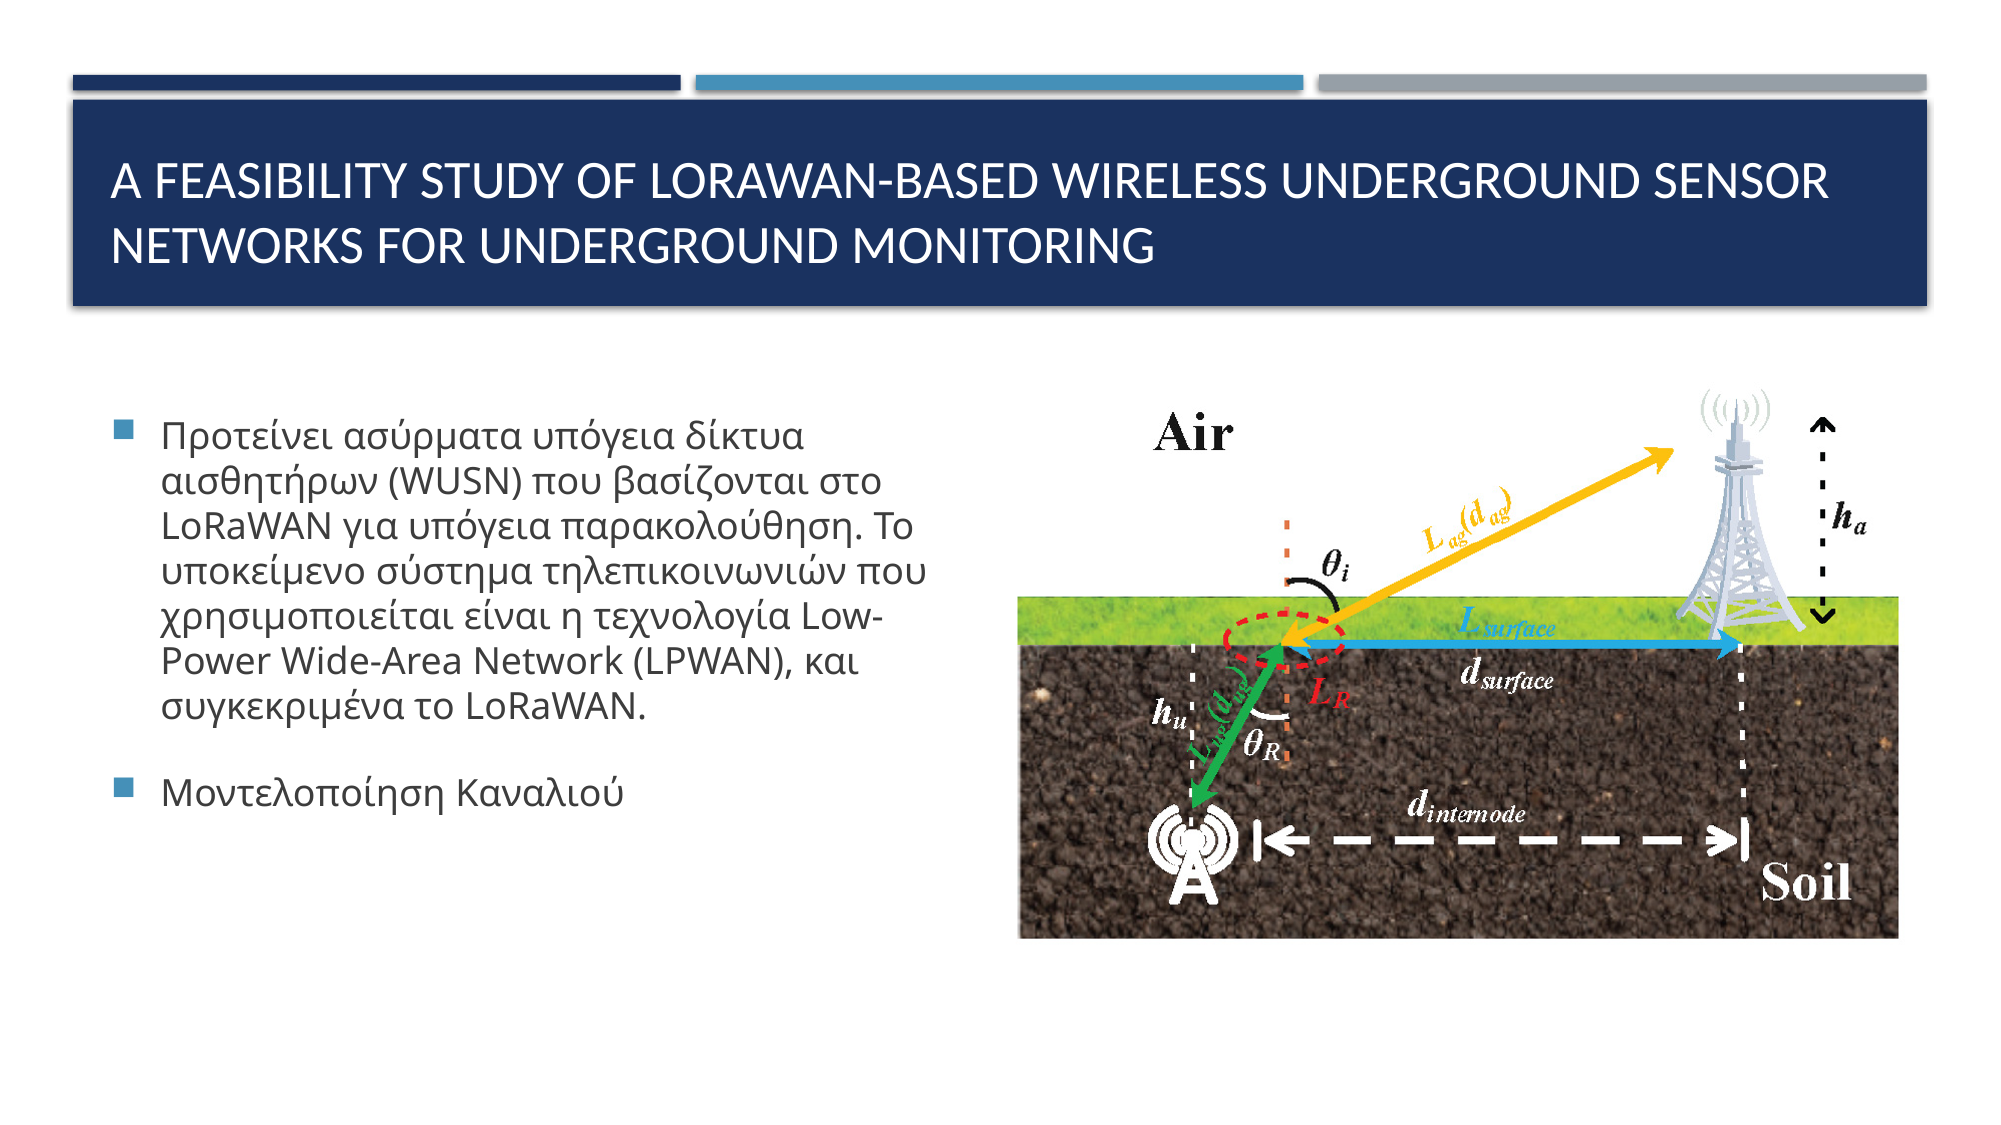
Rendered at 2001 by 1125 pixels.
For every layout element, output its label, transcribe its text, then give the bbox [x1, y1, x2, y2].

picture [1014, 381, 1906, 946]
title A feasibility study of LoRaWAN-based wireless underground sensor networks for underground monitoring [95, 119, 1905, 282]
